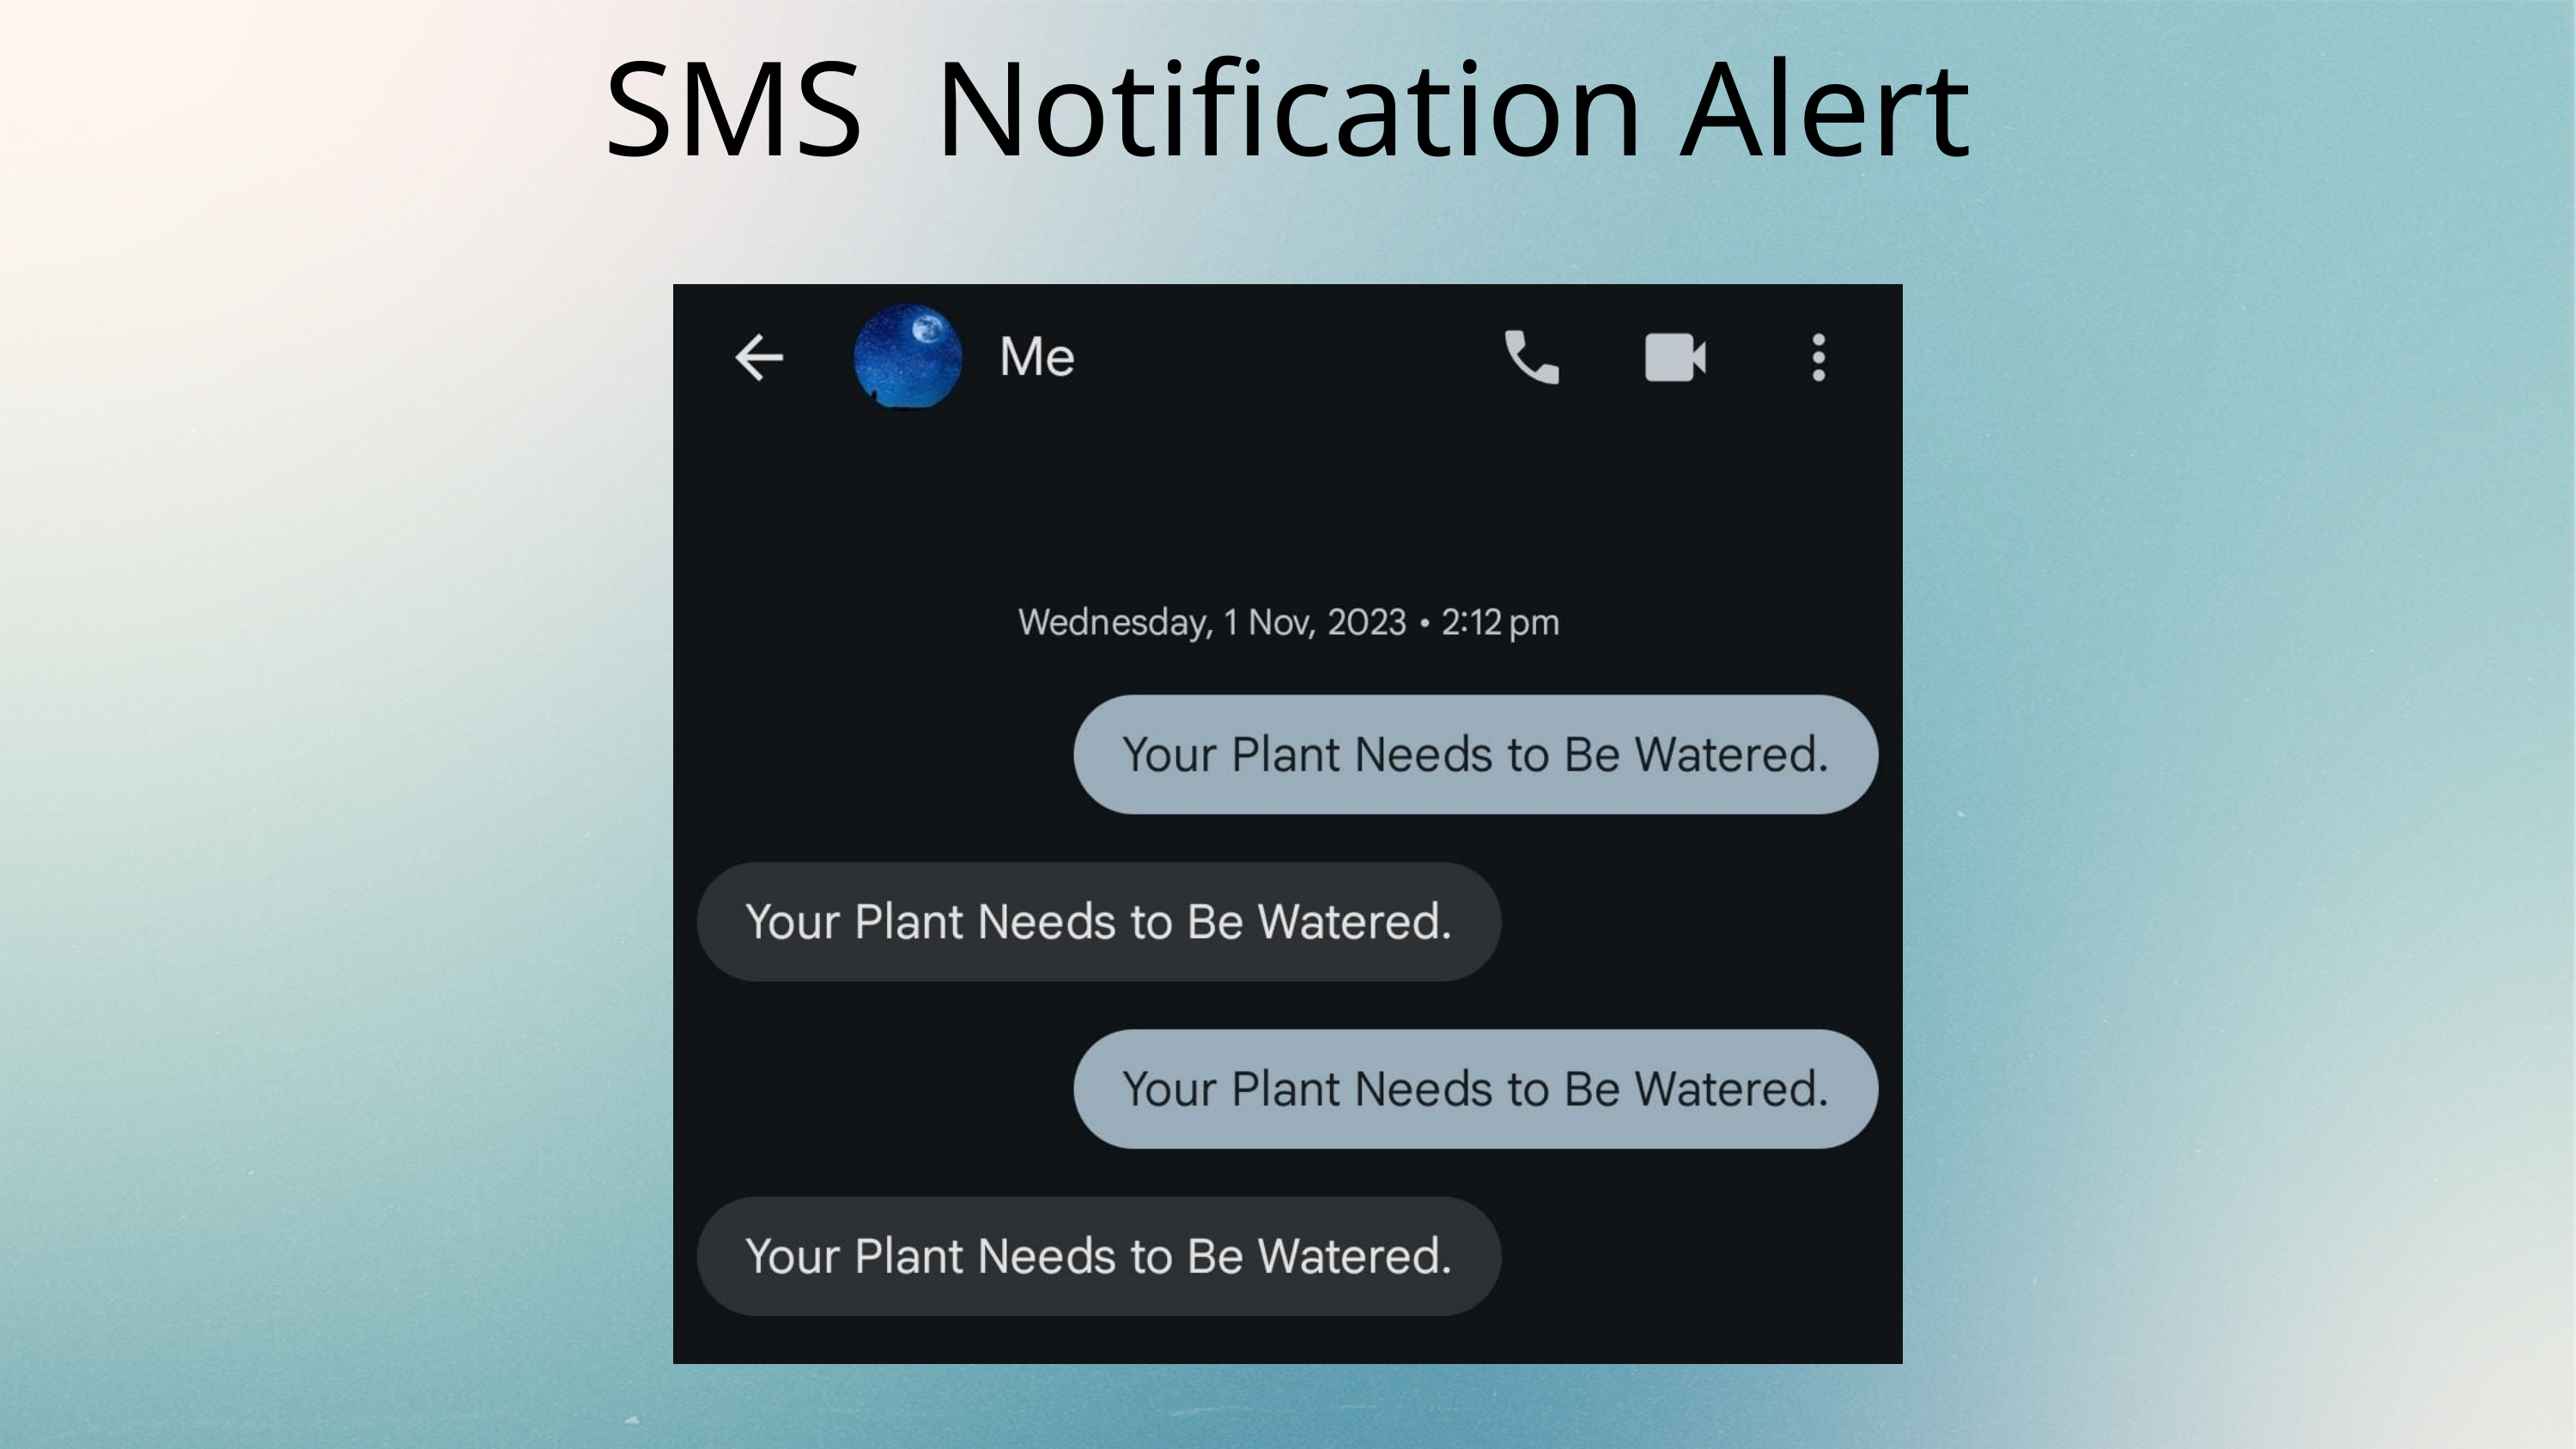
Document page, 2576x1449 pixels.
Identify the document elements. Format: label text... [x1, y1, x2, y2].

text_box SMS Notification Alert [419, 51, 2157, 182]
text_box [0, 0, 2576, 1449]
picture [673, 283, 1903, 1365]
